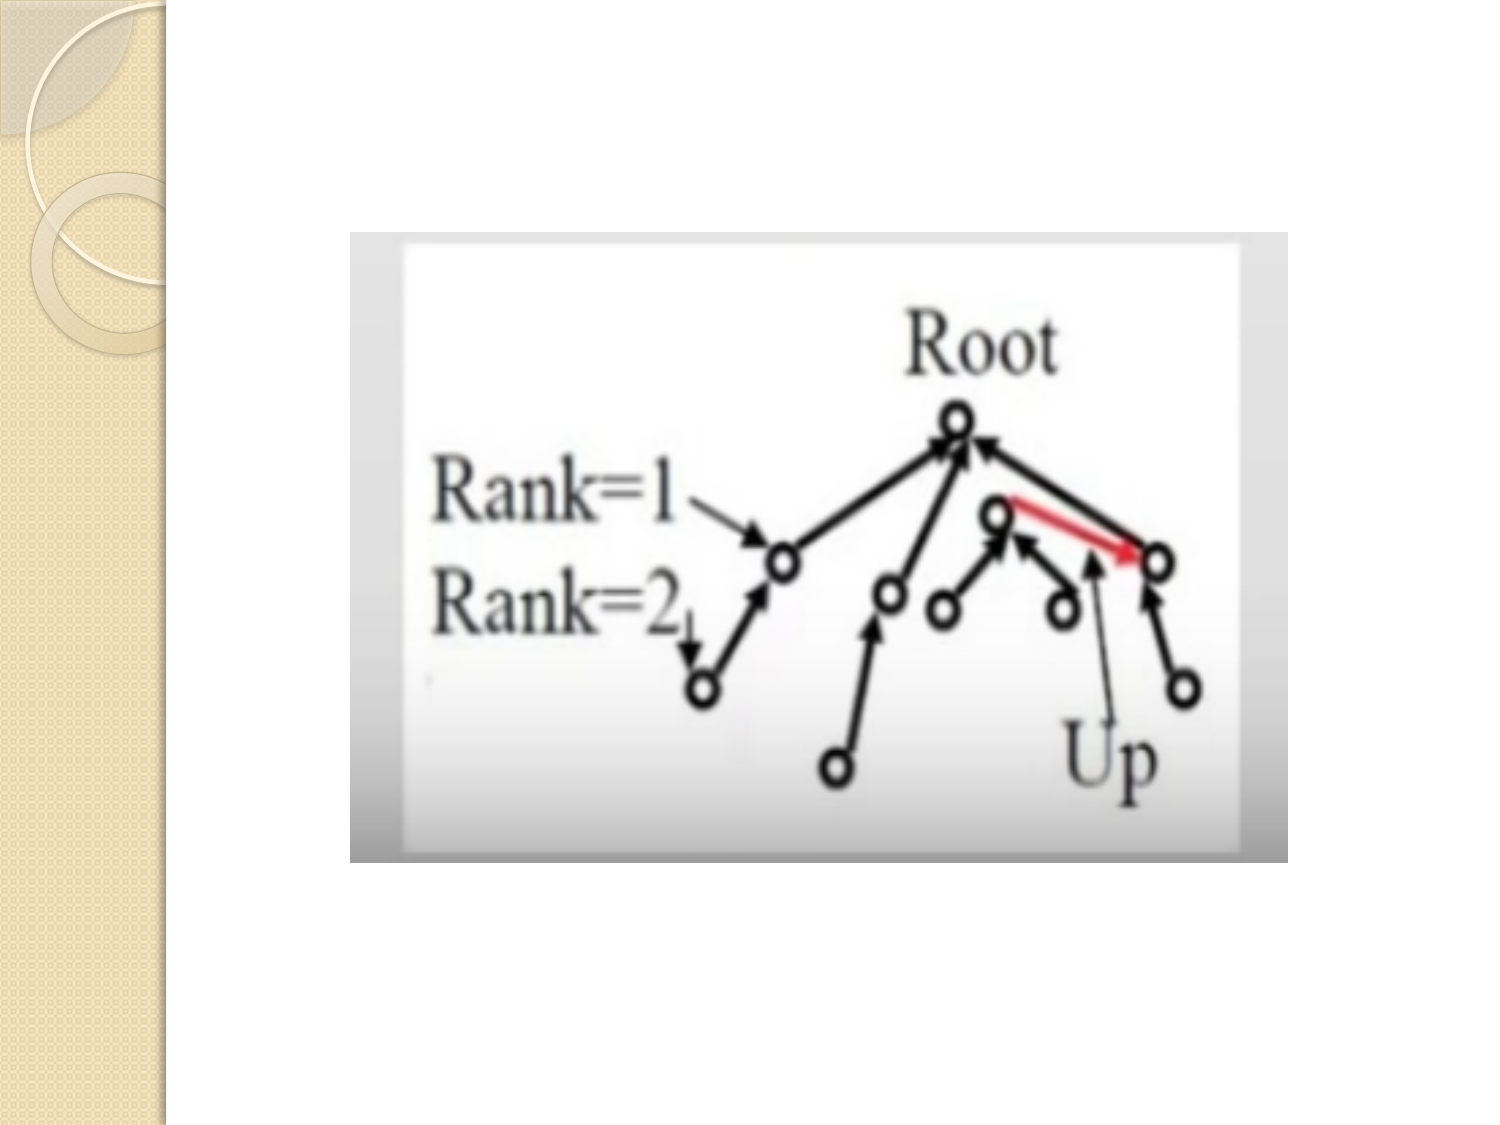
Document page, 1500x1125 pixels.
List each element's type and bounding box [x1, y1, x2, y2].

picture [349, 232, 1288, 863]
